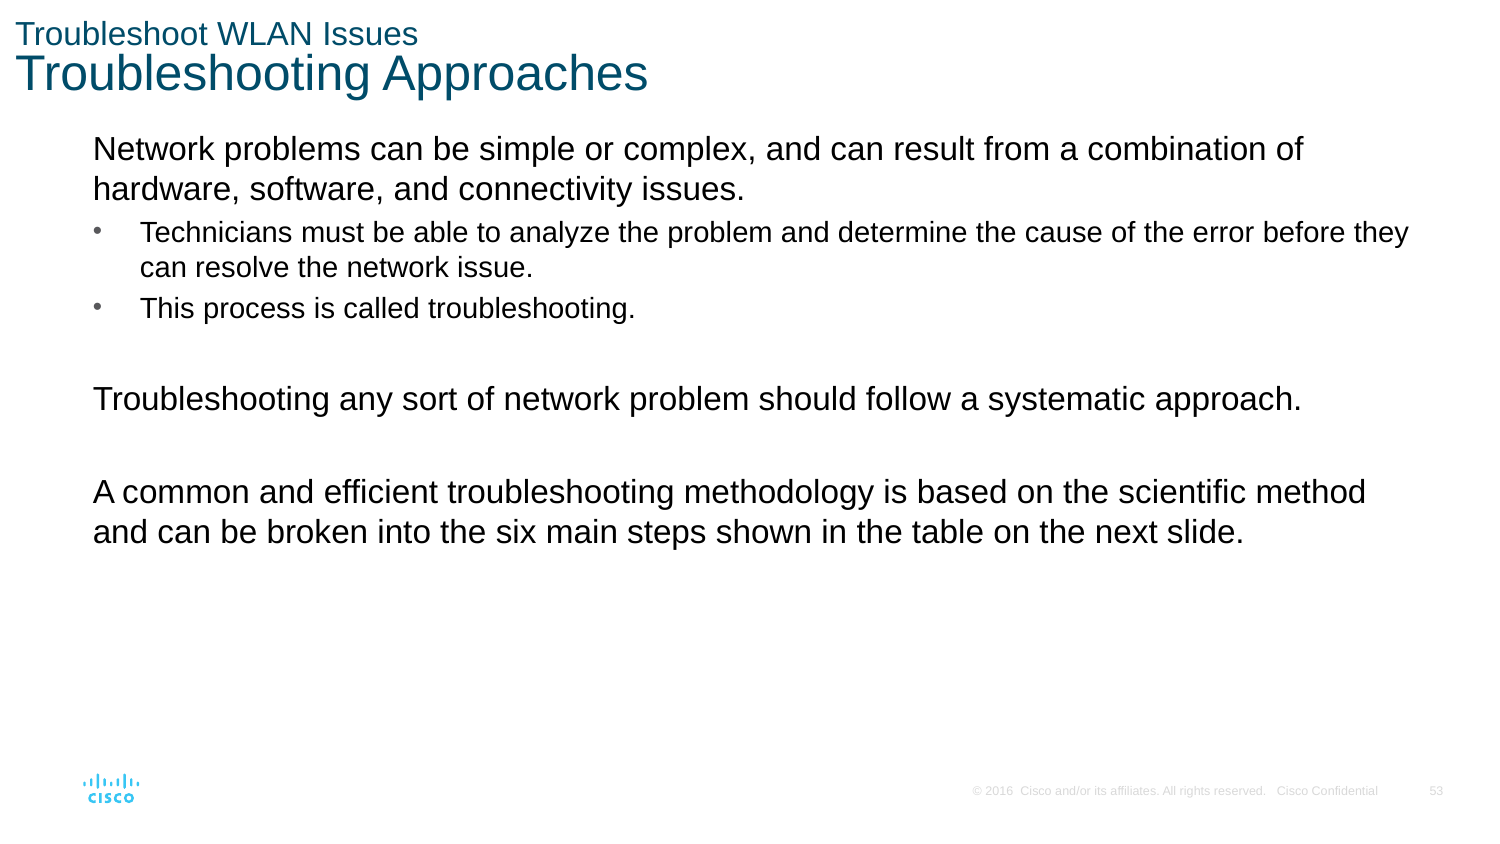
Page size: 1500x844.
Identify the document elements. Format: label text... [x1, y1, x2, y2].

title Troubleshoot WLAN Issues Troubleshooting Approaches [0, 0, 1369, 121]
list Network problems can be simple or complex, and can result from a combination of hardware, software, and connectivity issues. Technicians must be able to analyze the problem and determine the cause of the error before they can resolve the network issue. This process is called troubleshooting. Troubleshooting any sort of network problem should follow a systematic approach. A common and efficient troubleshooting methodology is based on the scientific method and can be broken into the six main steps shown in the table on the next slide. [77, 120, 1437, 726]
